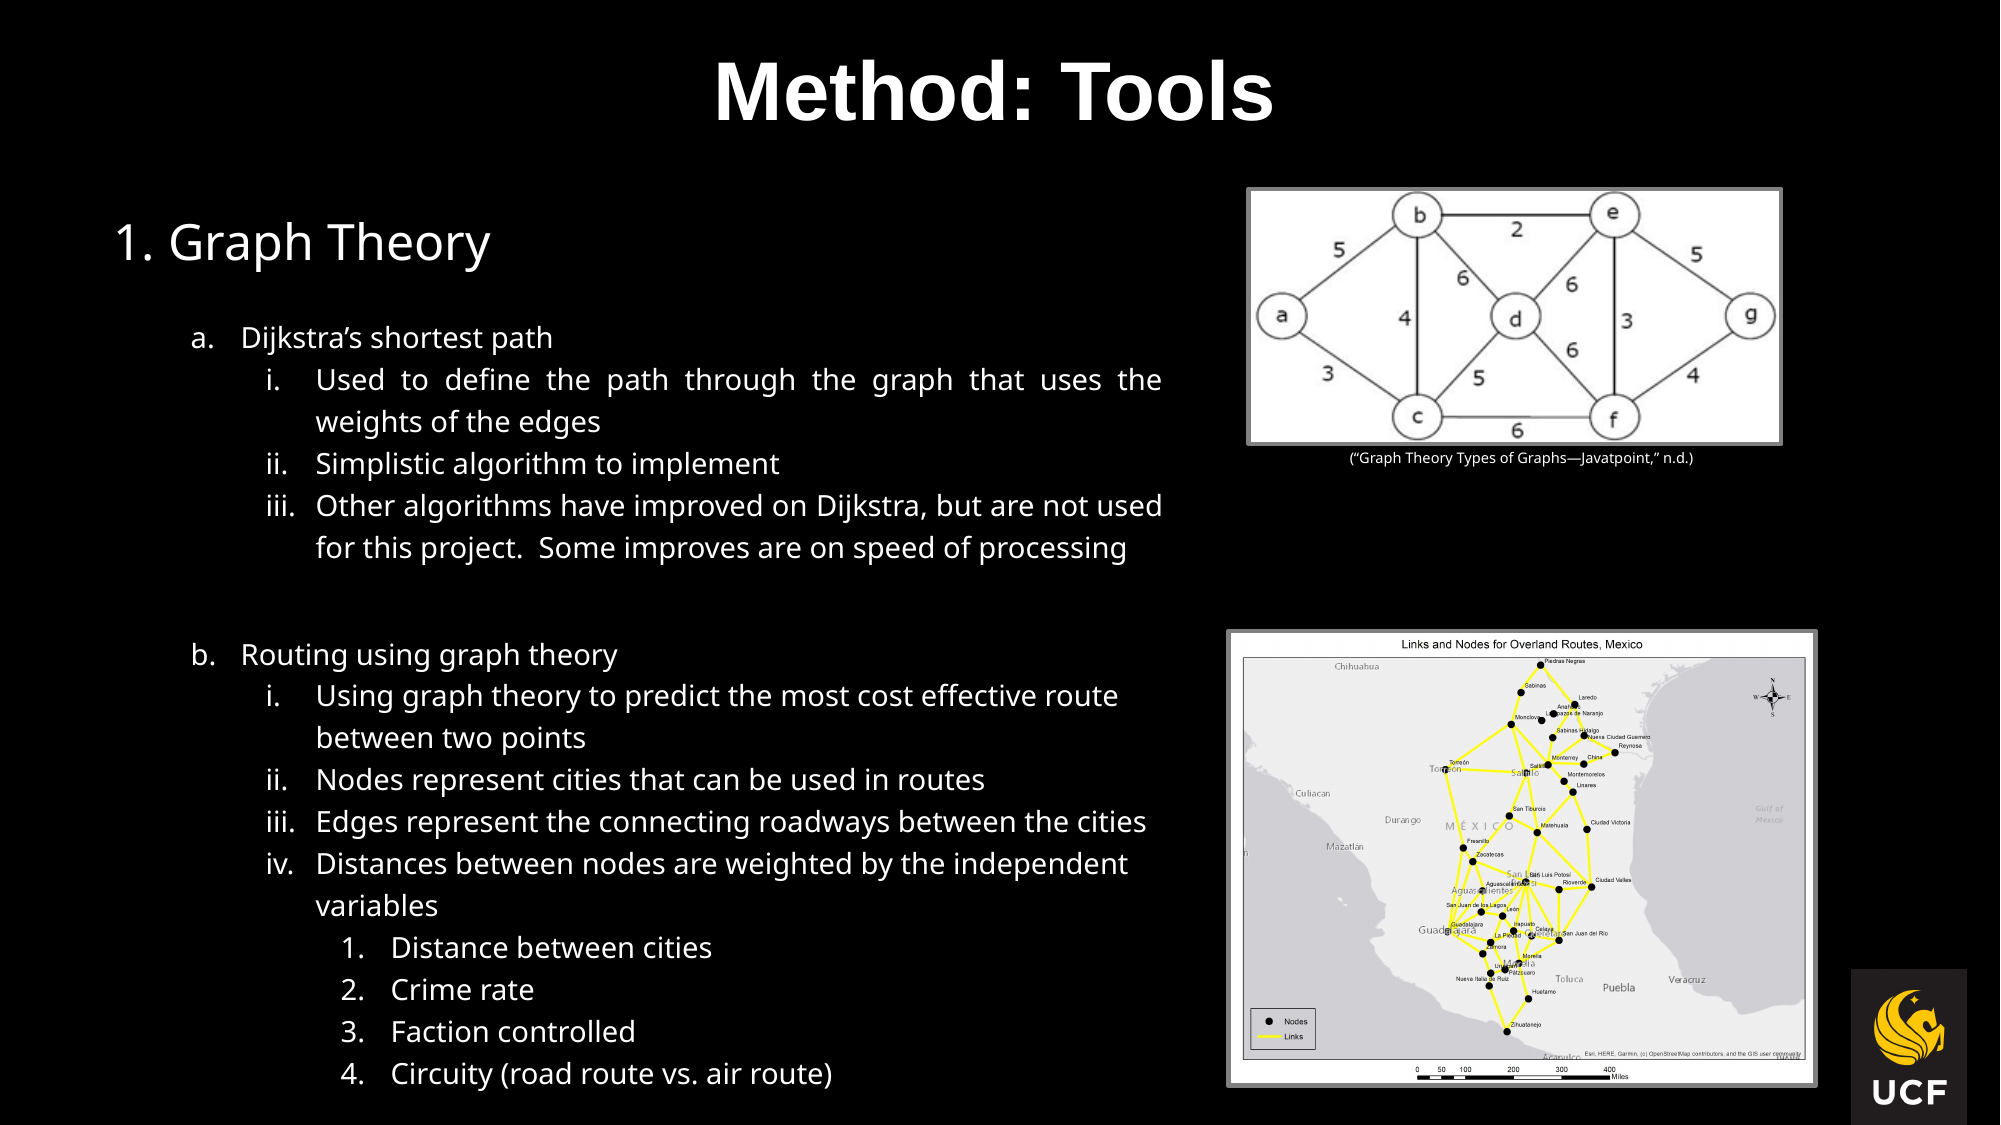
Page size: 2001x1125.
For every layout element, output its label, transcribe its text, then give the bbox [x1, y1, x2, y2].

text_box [1250, 191, 1780, 475]
picture [1230, 632, 1814, 1084]
title Method: Tools [23, 41, 1967, 192]
picture [1851, 968, 1968, 1125]
list 1. Graph Theory Dijkstra’s shortest path Used to define the path through the graph that uses the weights of the edges Simplistic algorithm to implement Other algorithms have improved on Dijkstra, but are not used for this project. Some improves are on speed of processing Routing using graph theory Using graph theory to predict the most cost effective route between two points Nodes represent cities that can be used in routes Edges represent the connecting roadways between the cities Distances between nodes are weighted by the independent variables Distance between cities Crime rate Faction controlled Circuity (road route vs. air route) [75, 191, 1179, 1048]
